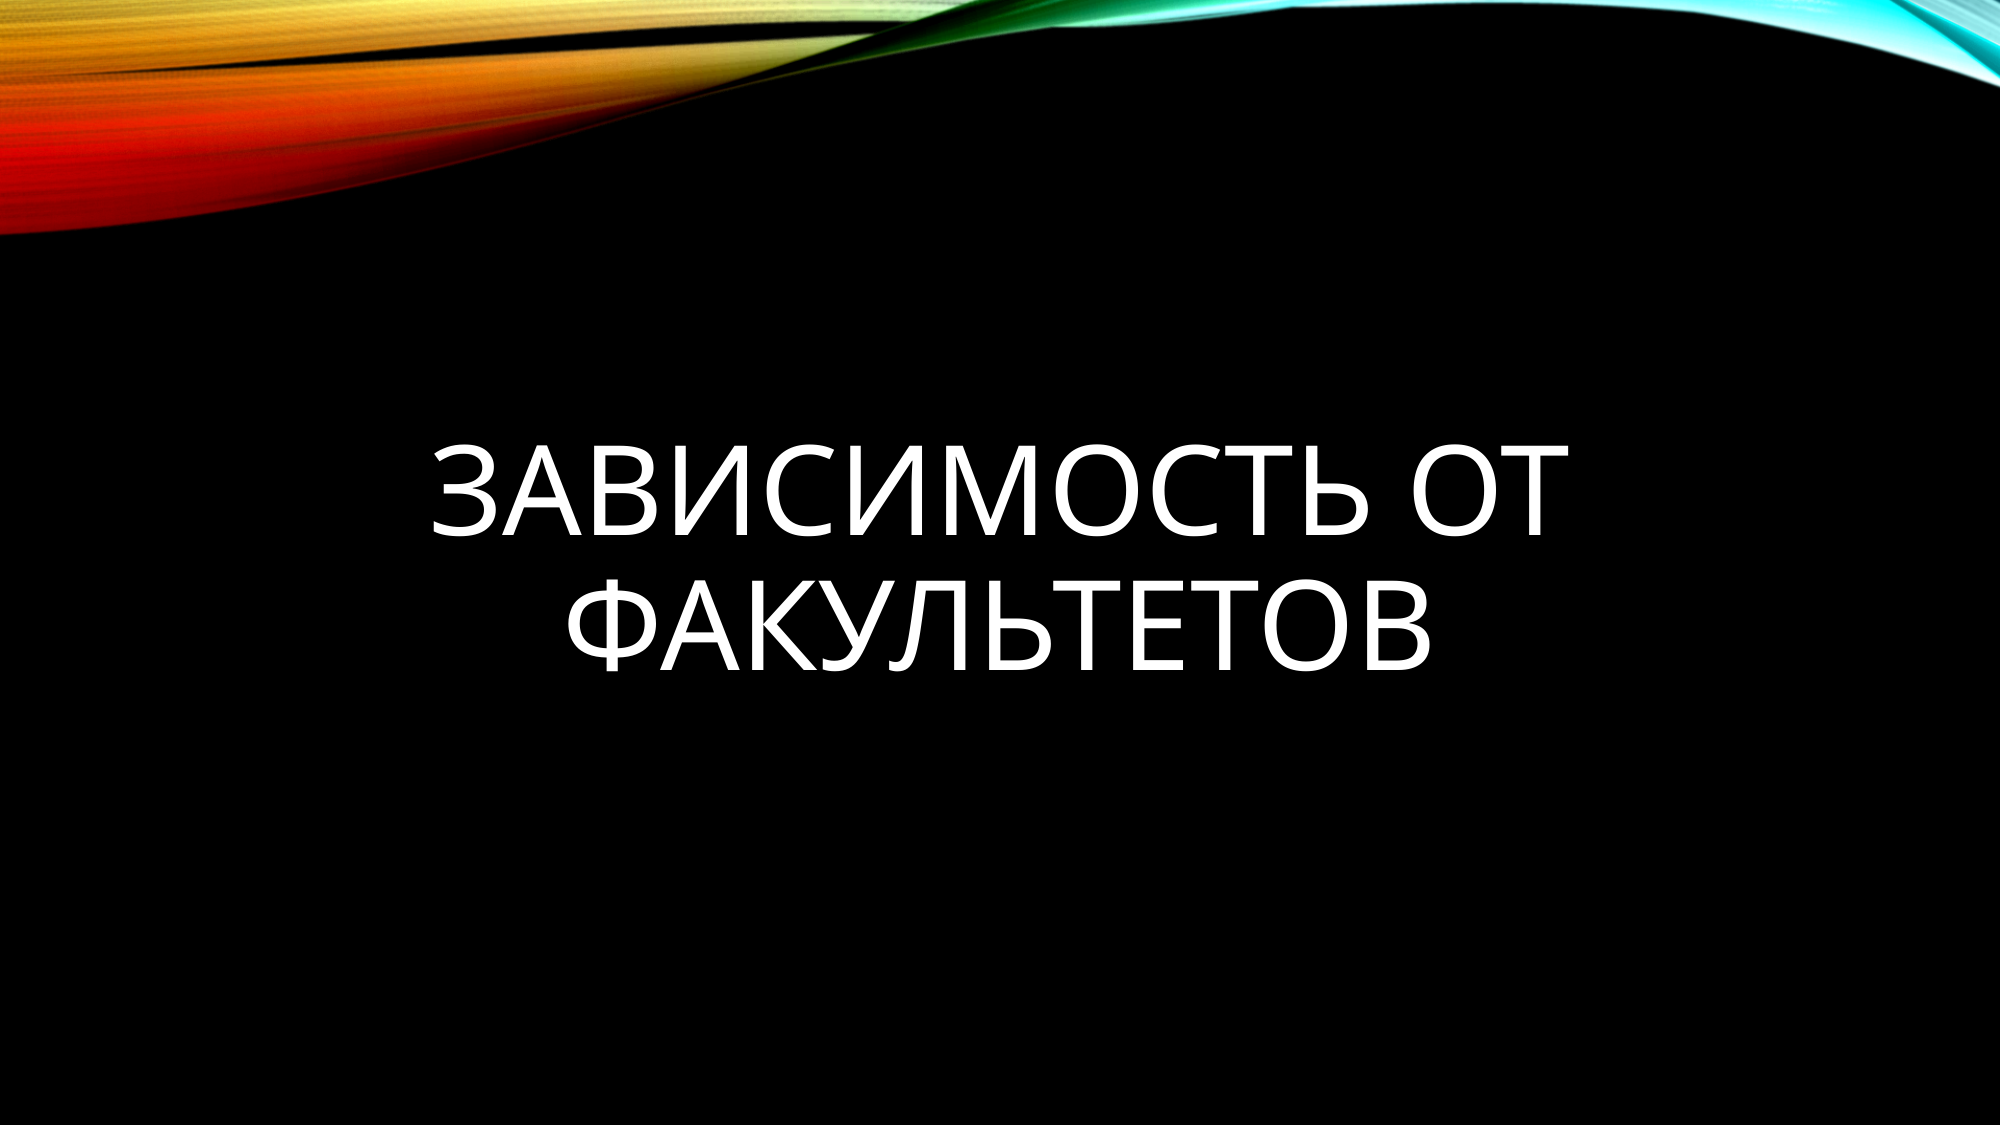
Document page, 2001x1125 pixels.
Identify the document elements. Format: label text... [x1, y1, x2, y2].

title Зависимость от факультетов [0, 0, 2000, 1125]
